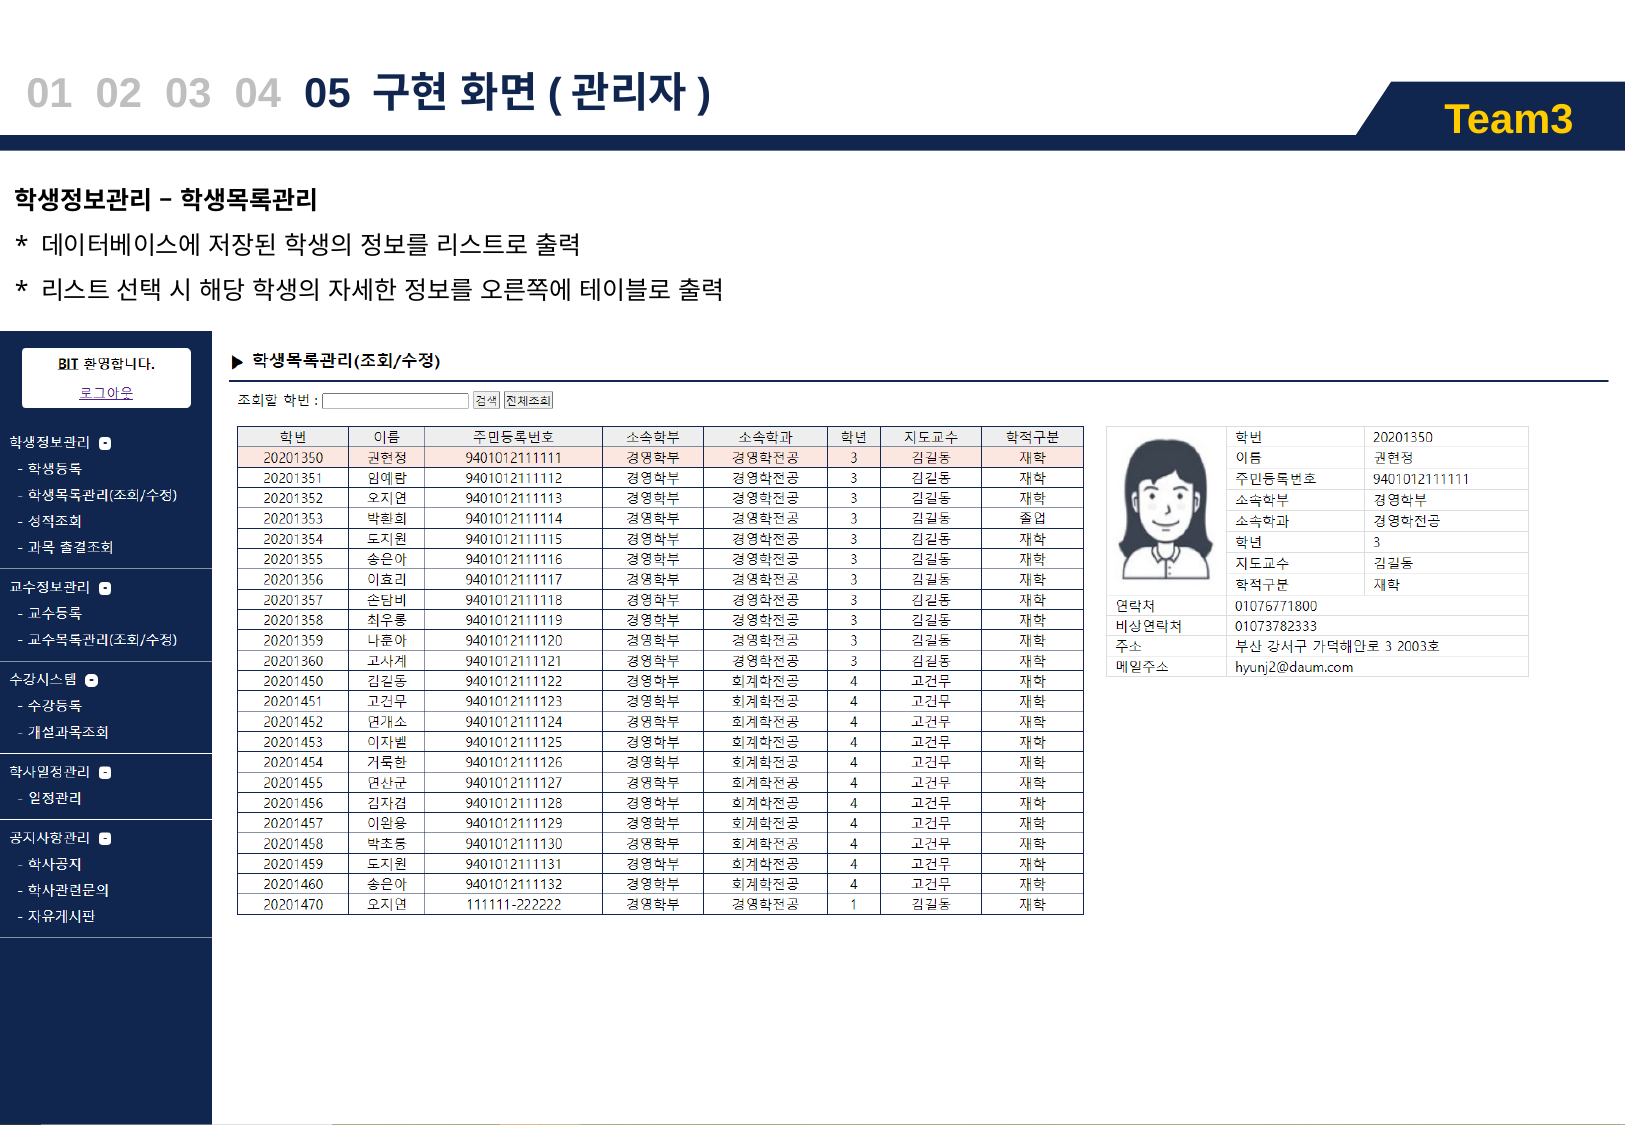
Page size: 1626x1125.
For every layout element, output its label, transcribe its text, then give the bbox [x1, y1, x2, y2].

picture [0, 330, 1625, 1125]
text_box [0, 30, 1625, 151]
text_box 학생정보관리 – 학생목록관리 * 데이터베이스에 저장된 학생의 정보를 리스트로 출력 * 리스트 선택 시 해당 학생의 자세한 정보를 오른쪽에 테이블로 출력 [0, 162, 1625, 312]
